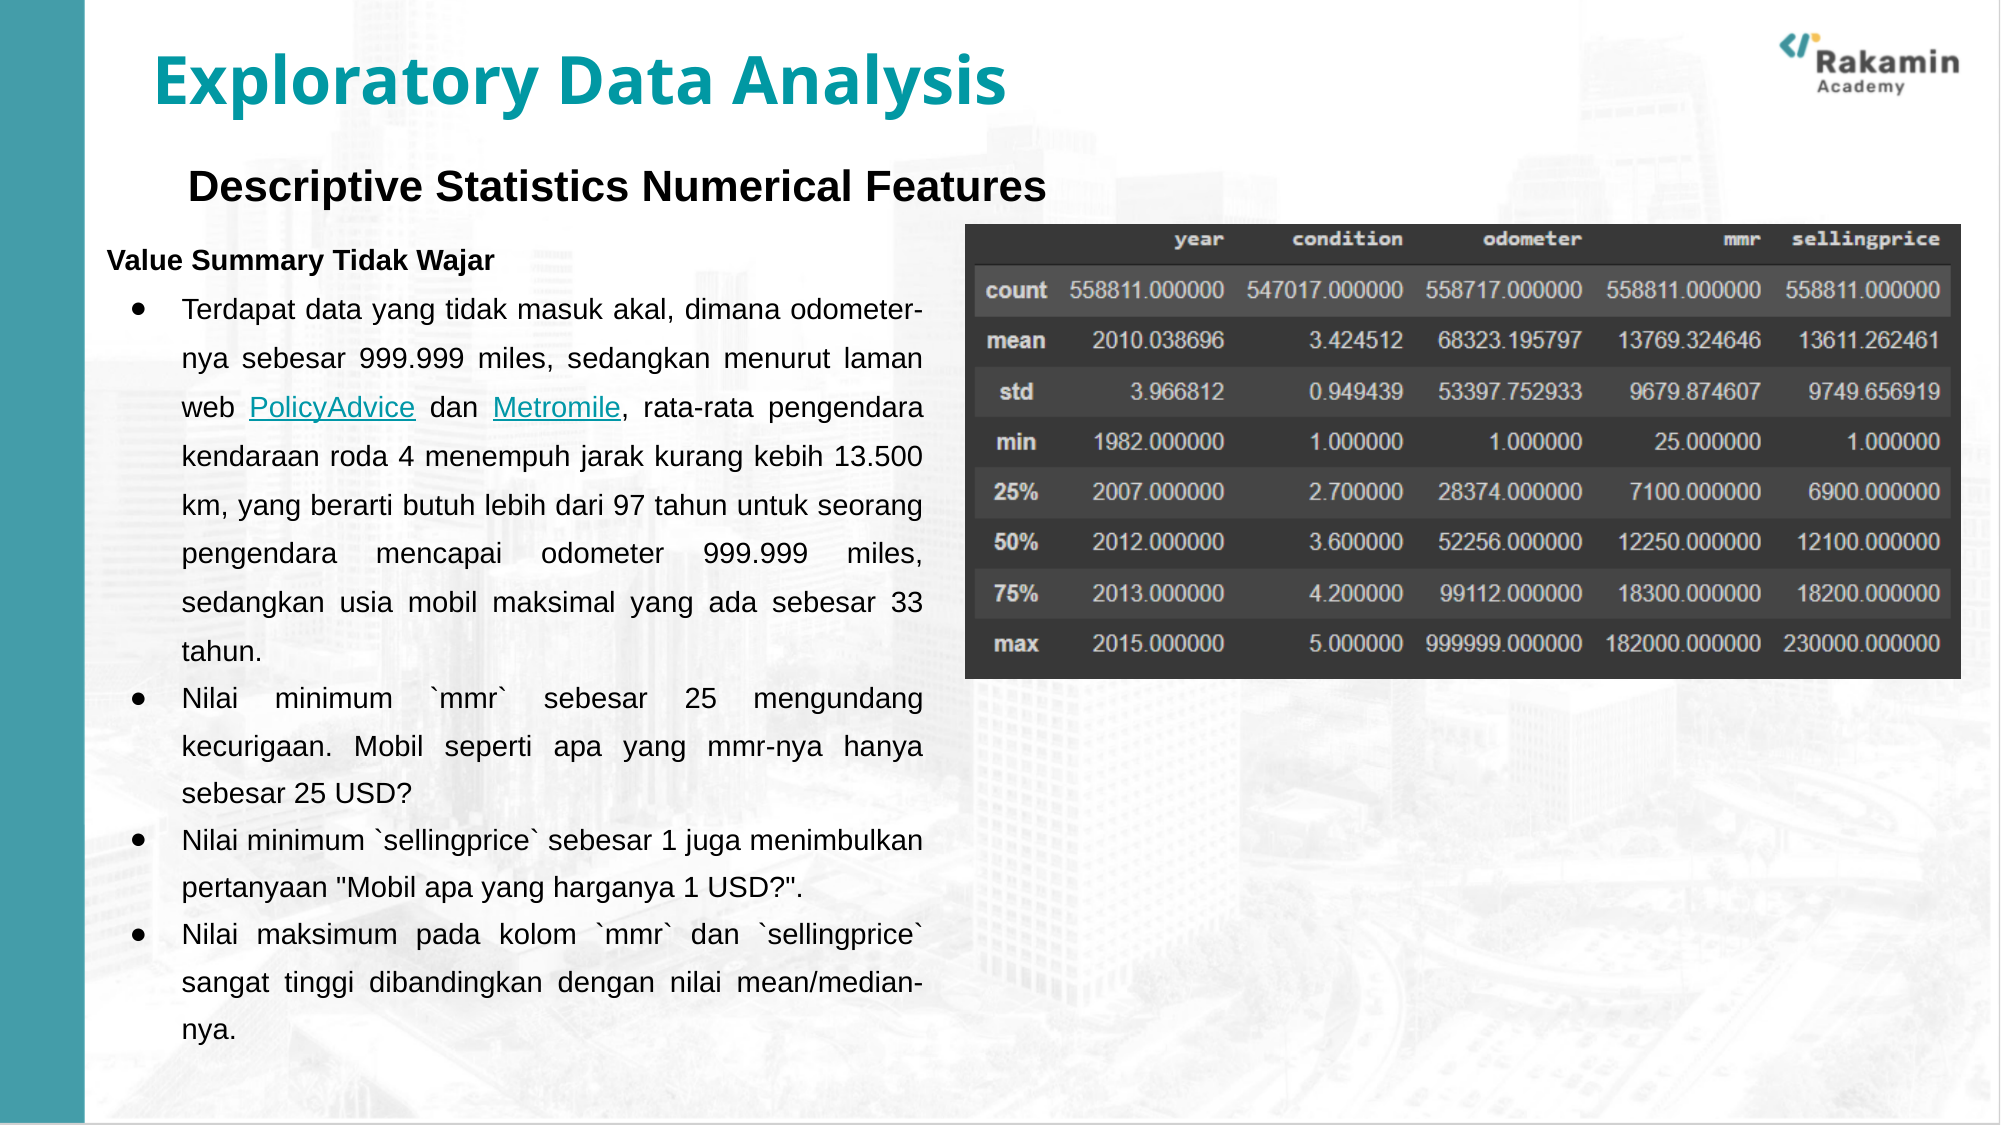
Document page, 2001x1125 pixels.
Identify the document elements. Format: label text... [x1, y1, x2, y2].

text_box Descriptive Statistics Numerical Features [120, 124, 1116, 225]
text_box Exploratory Data Analysis [137, 28, 1344, 126]
picture [0, 0, 2001, 1125]
list Value Summary Tidak Wajar Terdapat data yang tidak masuk akal, dimana odometer-nya sebesar 999.999 miles, sedangkan menurut laman web PolicyAdvice dan Metromile, rata-rata pengendara kendaraan roda 4 menempuh jarak kurang kebih 13.500 km, yang berarti butuh lebih dari 97 tahun untuk seorang pengendara mencapai odometer 999.999 miles, sedangkan usia mobil maksimal yang ada sebesar 33 tahun. Nilai minimum `mmr` sebesar 25 mengundang kecurigaan. Mobil seperti apa yang mmr-nya hanya sebesar 25 USD? Nilai minimum `sellingprice` sebesar 1 juga menimbulkan pertanyaan "Mobil apa yang harganya 1 USD?". Nilai maksimum pada kolom `mmr` dan `sellingprice` sangat tinggi dibandingkan dengan nilai mean/median-nya. [86, 207, 945, 1104]
